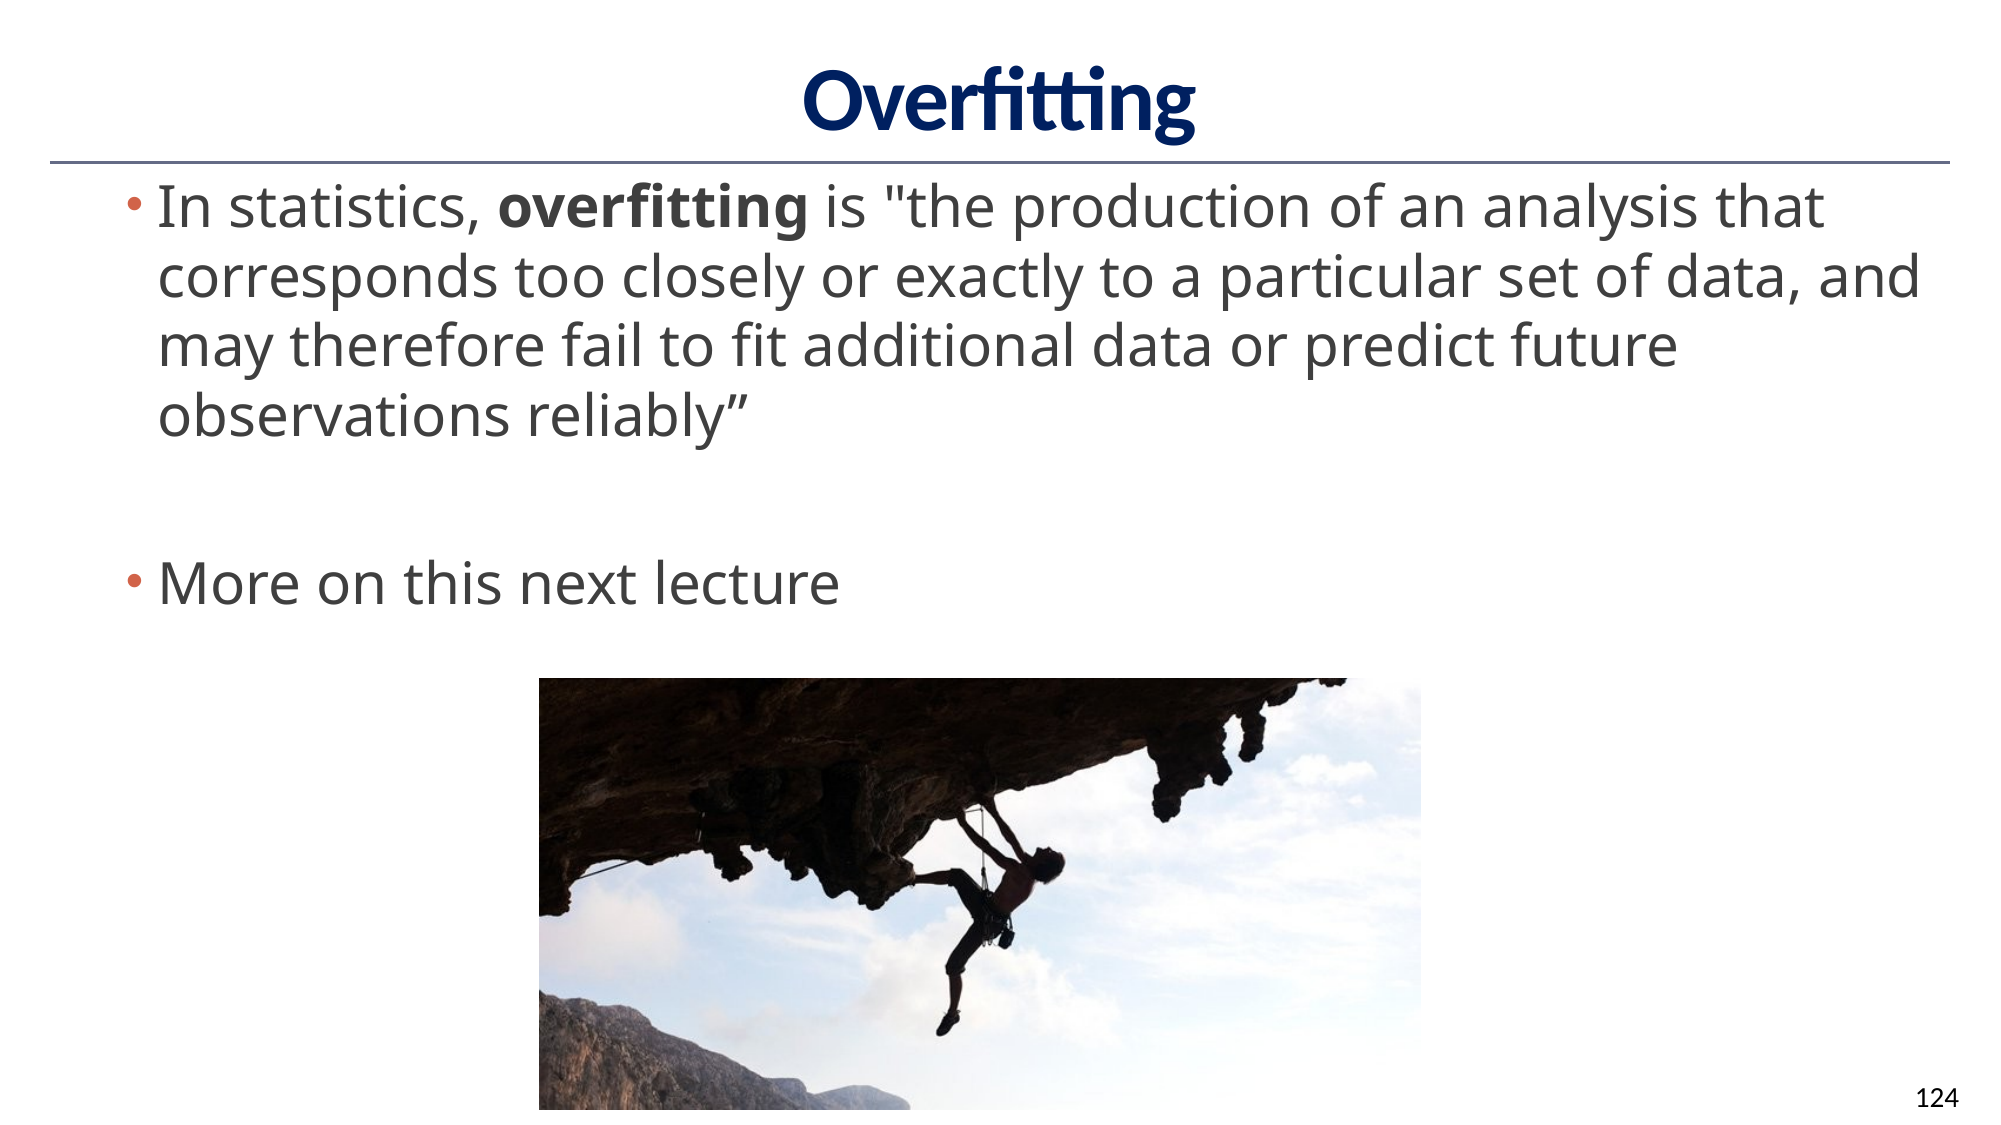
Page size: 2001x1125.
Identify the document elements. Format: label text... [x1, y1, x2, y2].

list In statistics, overfitting is "the production of an analysis that corresponds too closely or exactly to a particular set of data, and may therefore fail to fit additional data or predict future observations reliably” More on this next lecture [110, 161, 1950, 650]
title Overfitting [99, 24, 1900, 163]
picture [539, 678, 1421, 1111]
slide_number 124 [1899, 1071, 2000, 1125]
